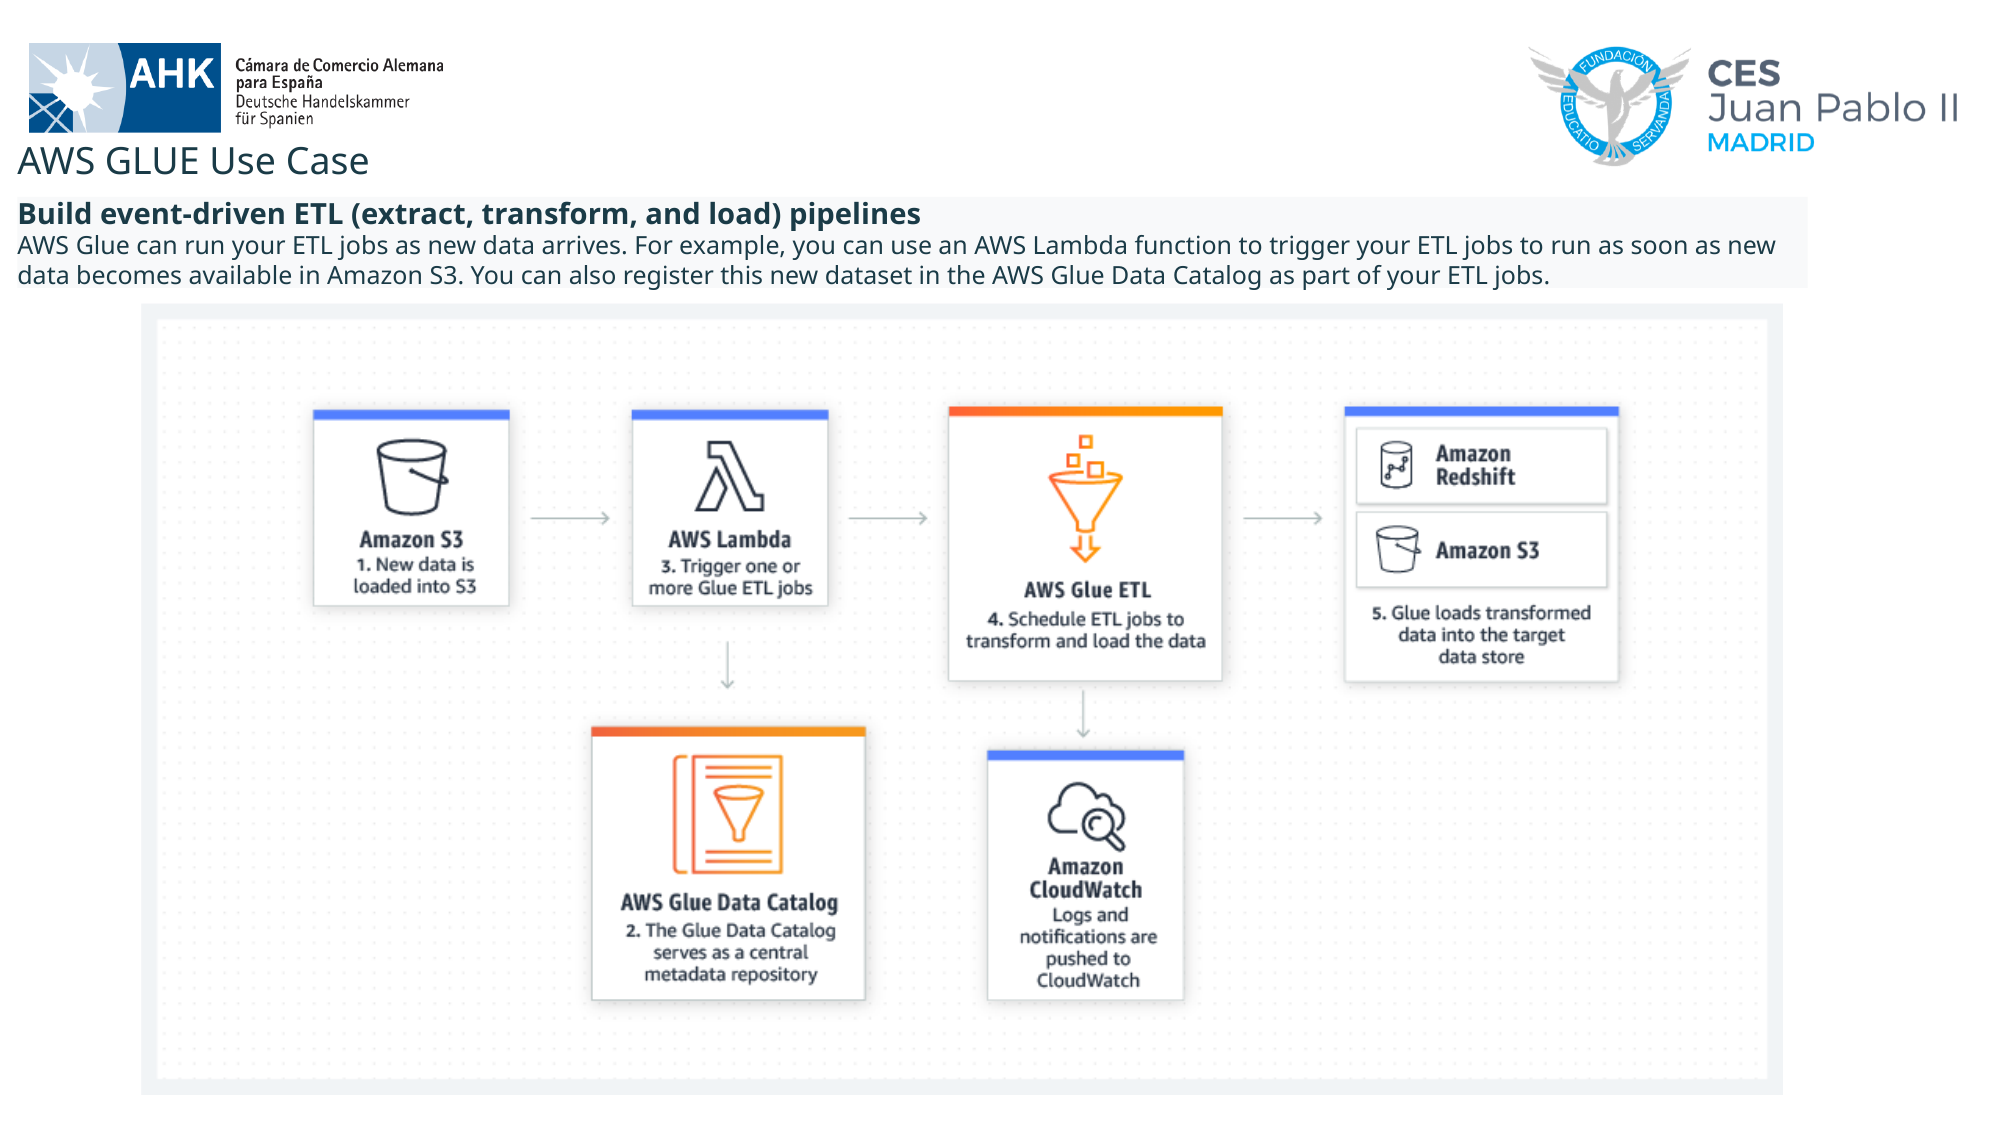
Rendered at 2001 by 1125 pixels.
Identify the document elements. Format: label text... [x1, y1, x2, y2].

title AWS GLUE Use Case [17, 142, 1907, 205]
text_box Build event-driven ETL (extract, transform, and load) pipelines AWS Glue can run your ETL jobs as new data arrives. For example, you can use an AWS Lambda function to trigger your ETL jobs to run as soon as new data becomes available in Amazon S3. You can also register this new dataset in the AWS Glue Data Catalog as part of your ETL jobs. [17, 205, 1808, 288]
picture [29, 43, 443, 133]
picture [141, 302, 1783, 1095]
picture [1526, 44, 1983, 167]
